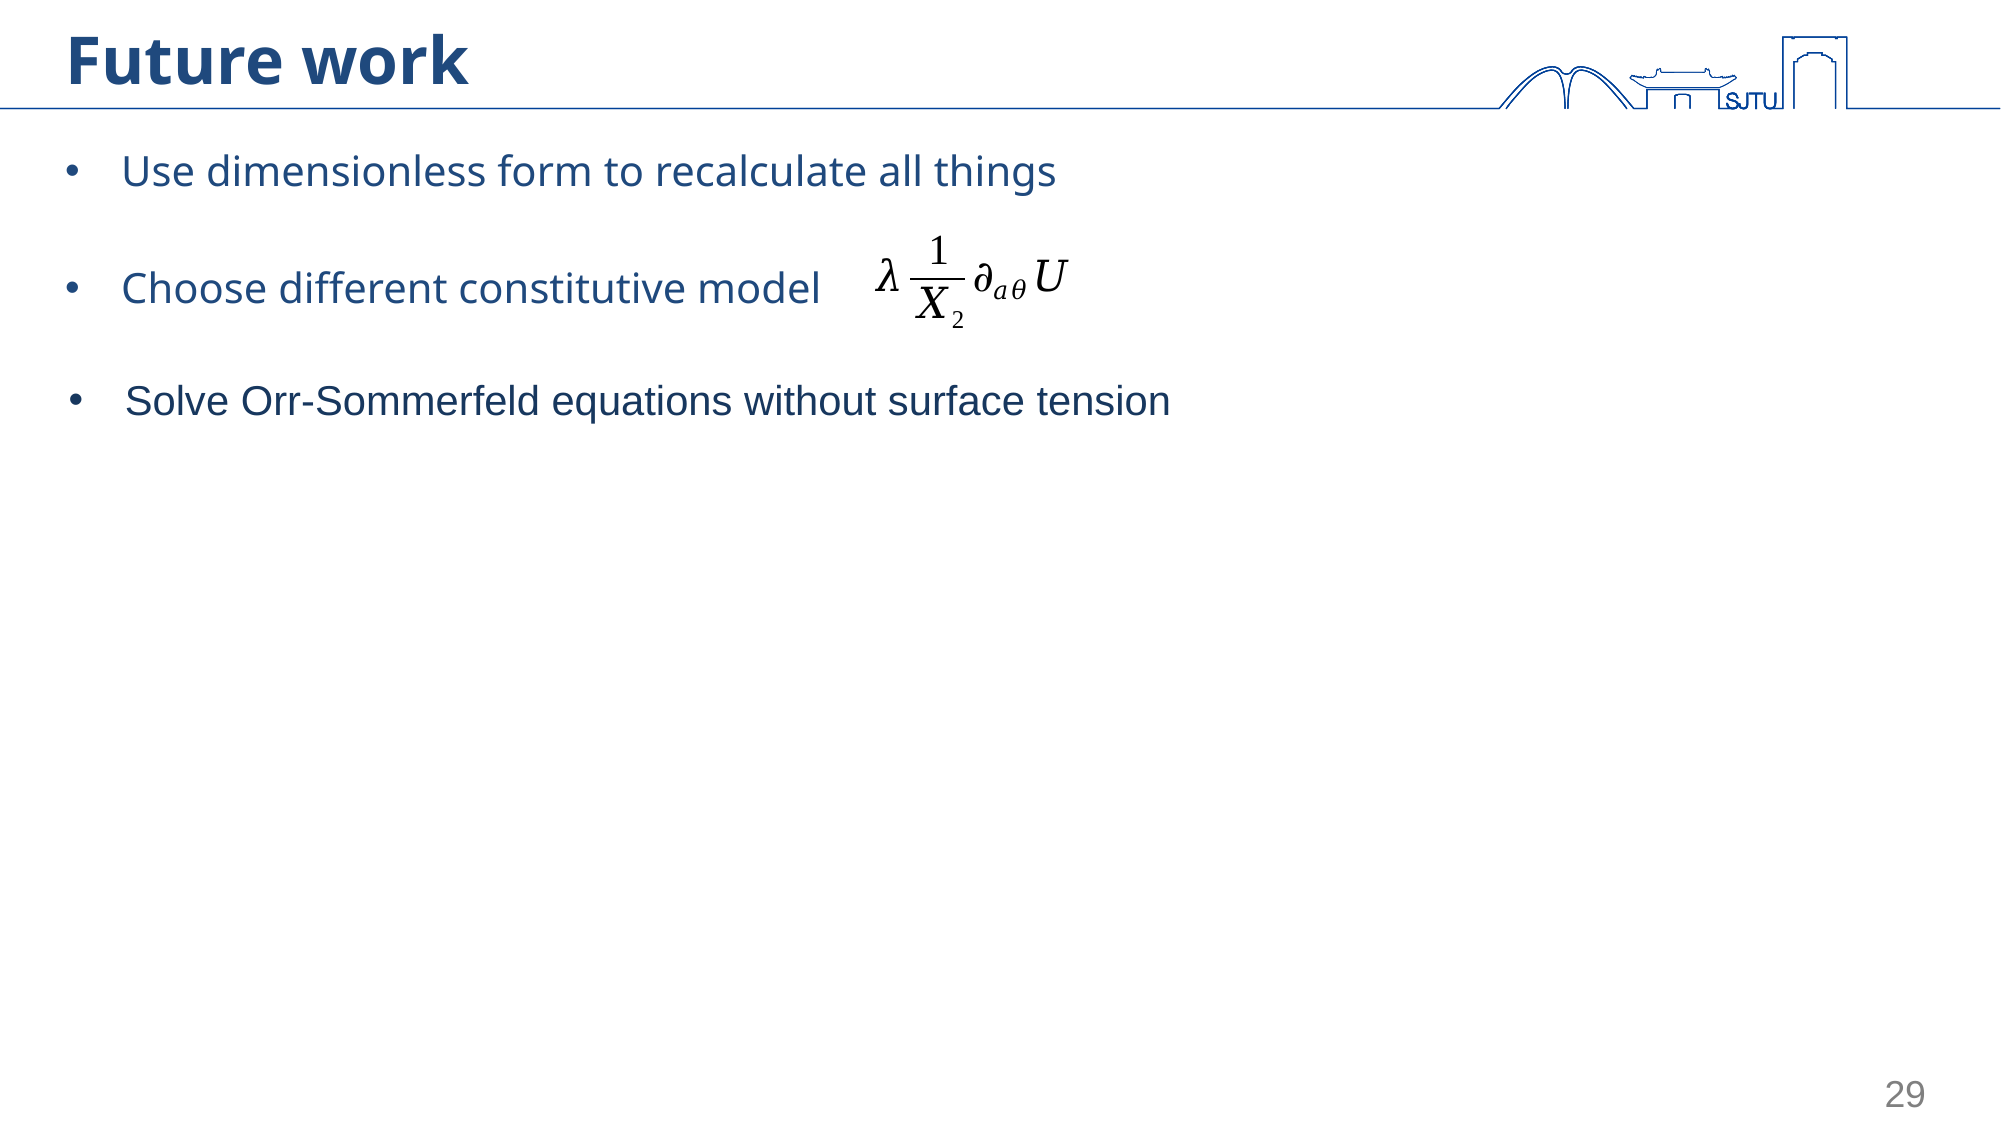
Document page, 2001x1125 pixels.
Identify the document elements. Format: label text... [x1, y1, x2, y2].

list Use dimensionless form to recalculate all things Choose different constitutive model [50, 137, 1150, 368]
text_box Solve Orr-Sommerfeld equations without surface tension [53, 366, 1187, 432]
title Future work [50, 11, 1950, 106]
